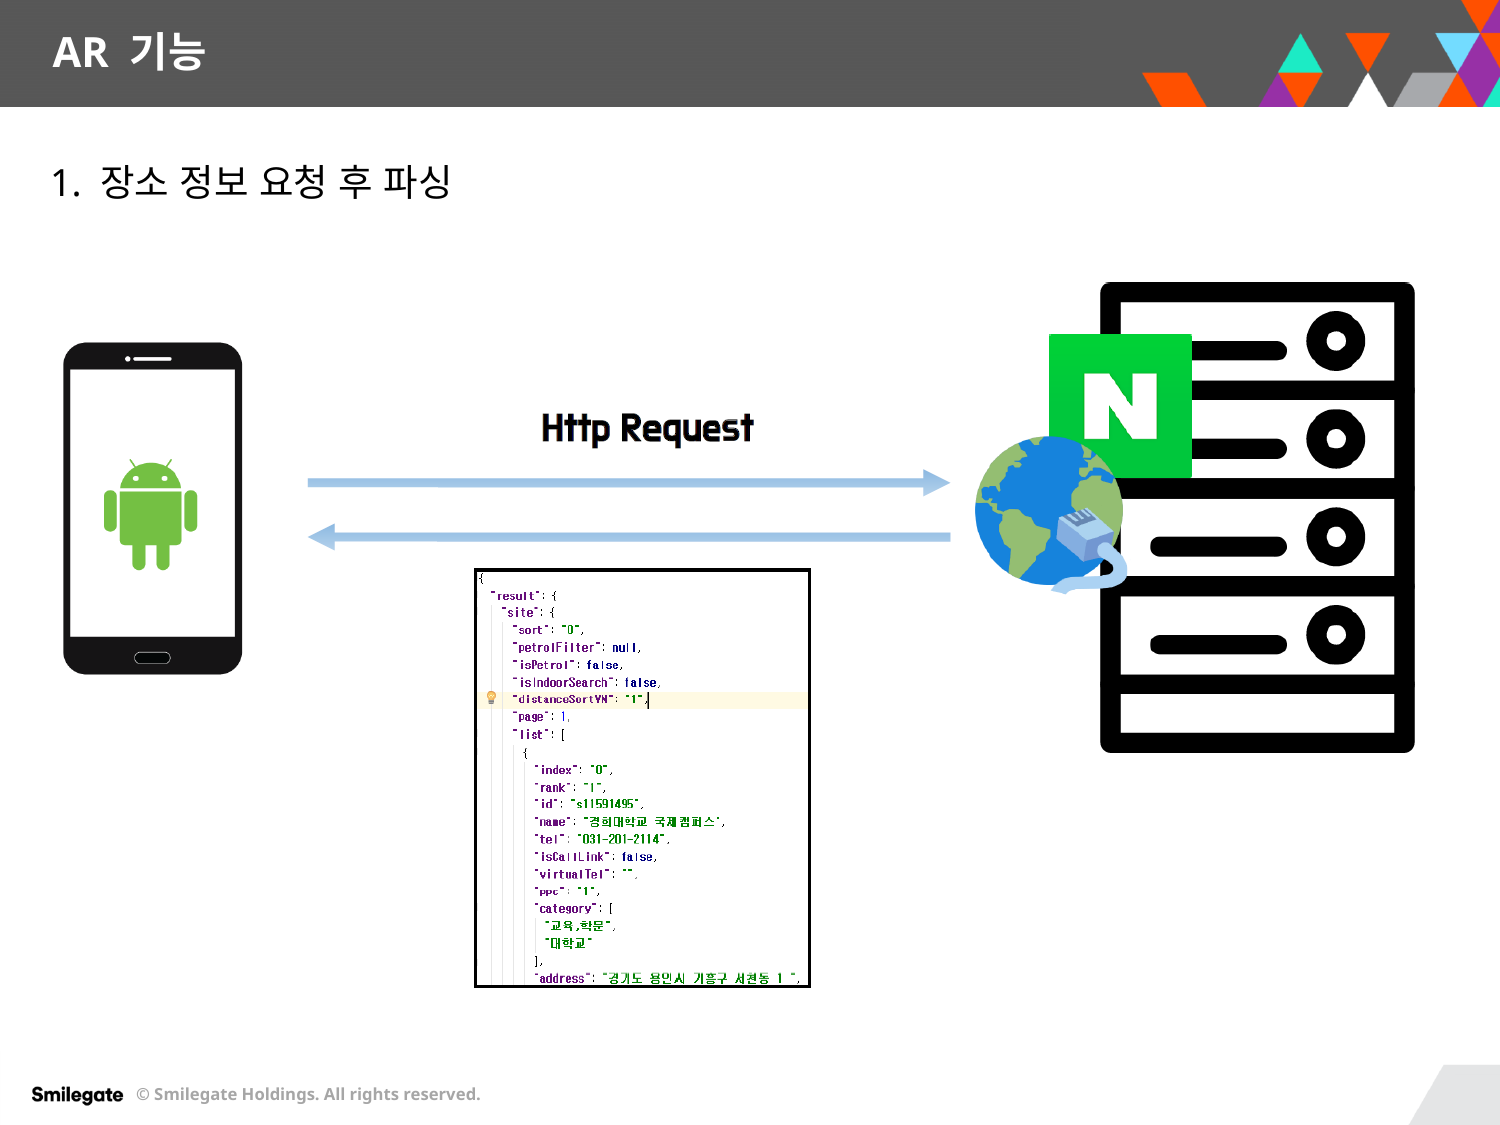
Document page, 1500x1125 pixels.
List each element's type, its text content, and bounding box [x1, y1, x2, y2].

text_box 1. 장소 정보 요청 후 파싱 [35, 151, 468, 212]
picture [0, 1051, 136, 1125]
picture [0, 0, 1500, 107]
picture [1377, 1051, 1500, 1125]
picture [17, 274, 1429, 1008]
text_box AR 기능 [37, 18, 222, 84]
